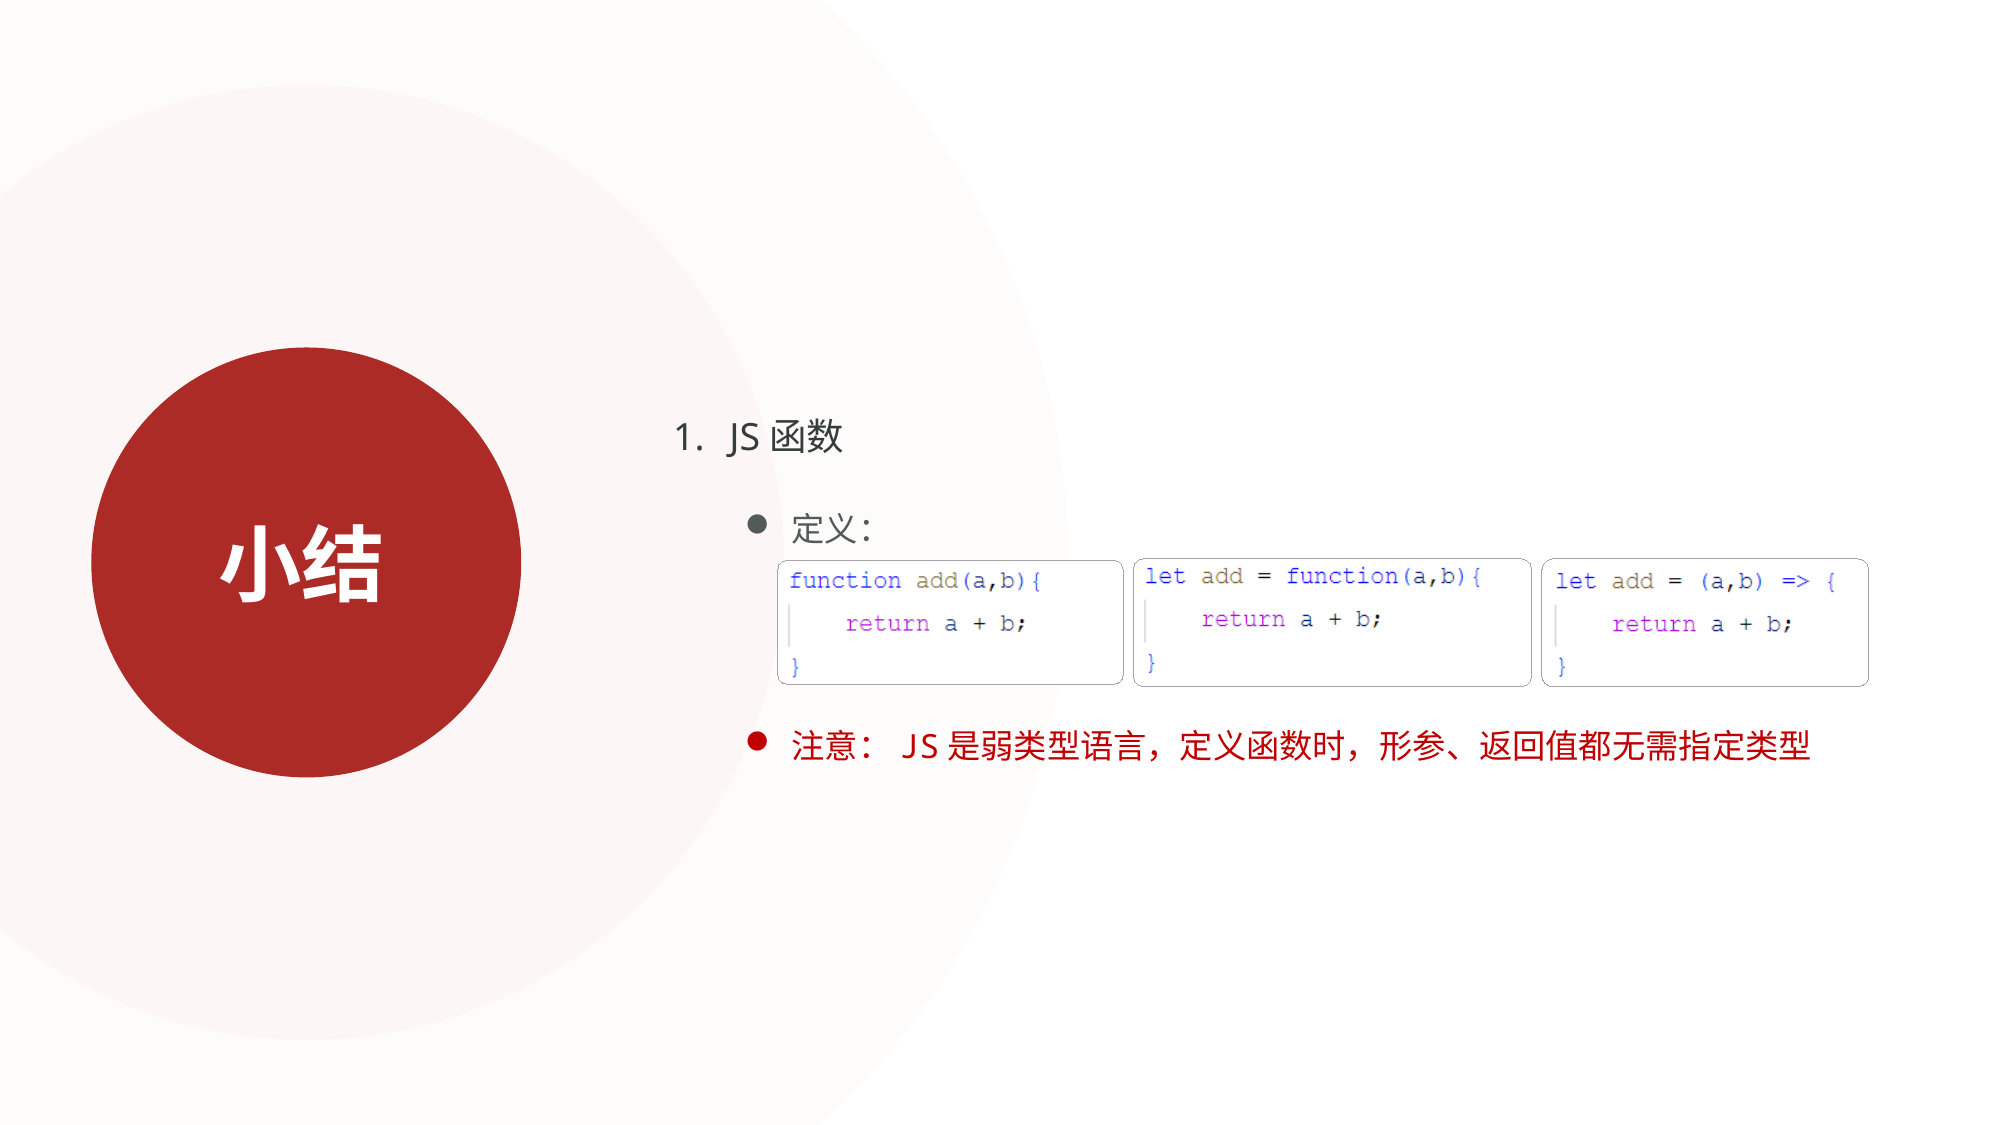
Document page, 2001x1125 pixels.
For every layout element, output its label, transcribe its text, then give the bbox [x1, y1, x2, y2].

list JS函数 [658, 223, 1835, 626]
picture [1541, 558, 1869, 687]
picture [1133, 558, 1532, 687]
text_box 定义： 注意：JS是弱类型语言，定义函数时，形参、返回值都无需指定类型 [729, 480, 1887, 773]
picture [777, 560, 1124, 685]
